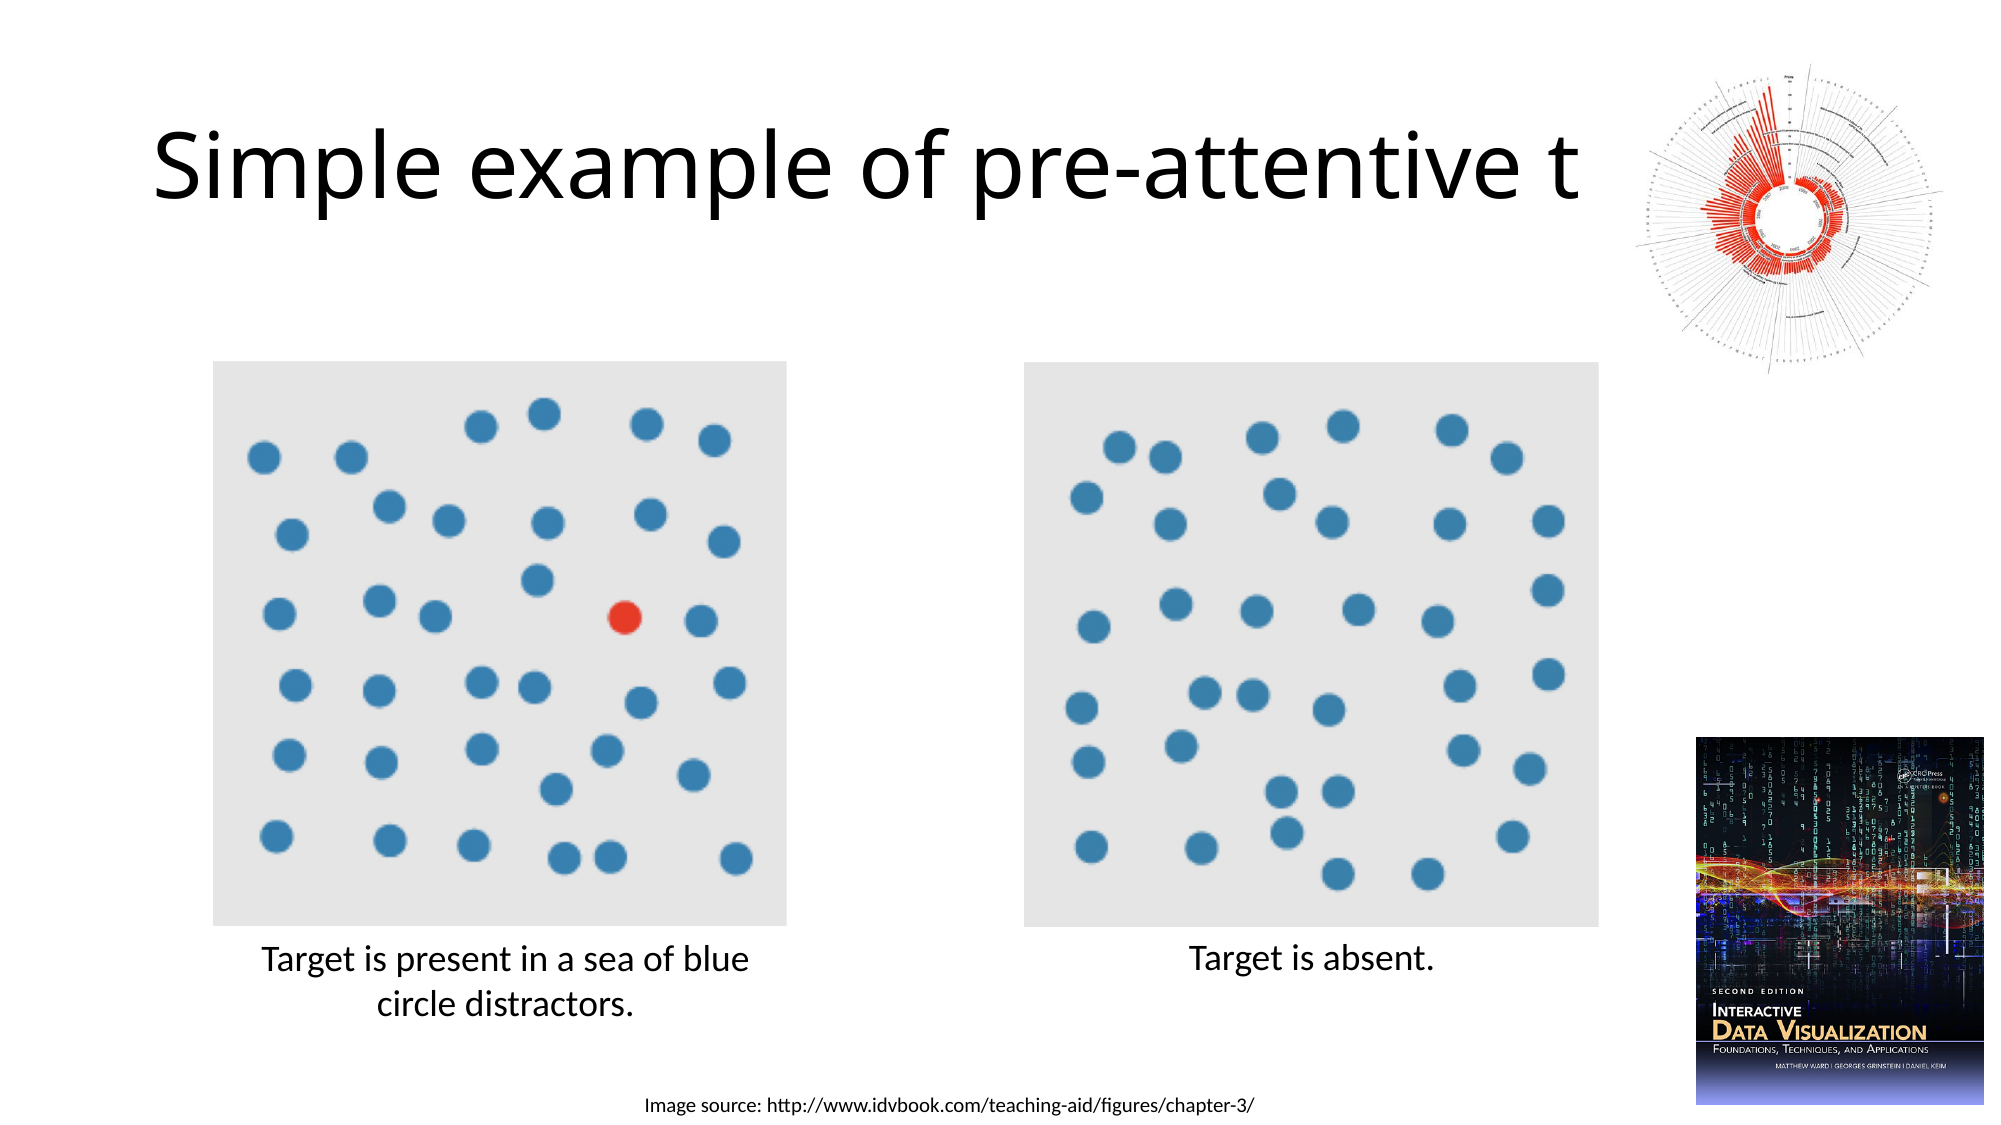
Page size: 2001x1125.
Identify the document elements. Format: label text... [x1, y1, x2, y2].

picture [1024, 60, 2000, 928]
text_box Image source: http://www.idvbook.com/teaching-aid/figures/chapter-3/ [629, 1084, 1271, 1125]
picture [1696, 737, 1984, 1105]
picture [213, 360, 788, 926]
text_box Target is absent. [1019, 925, 1605, 986]
title Simple example of pre-attentive task [137, 59, 1863, 278]
text_box Target is present in a sea of blue circle distractors. [213, 927, 799, 1032]
